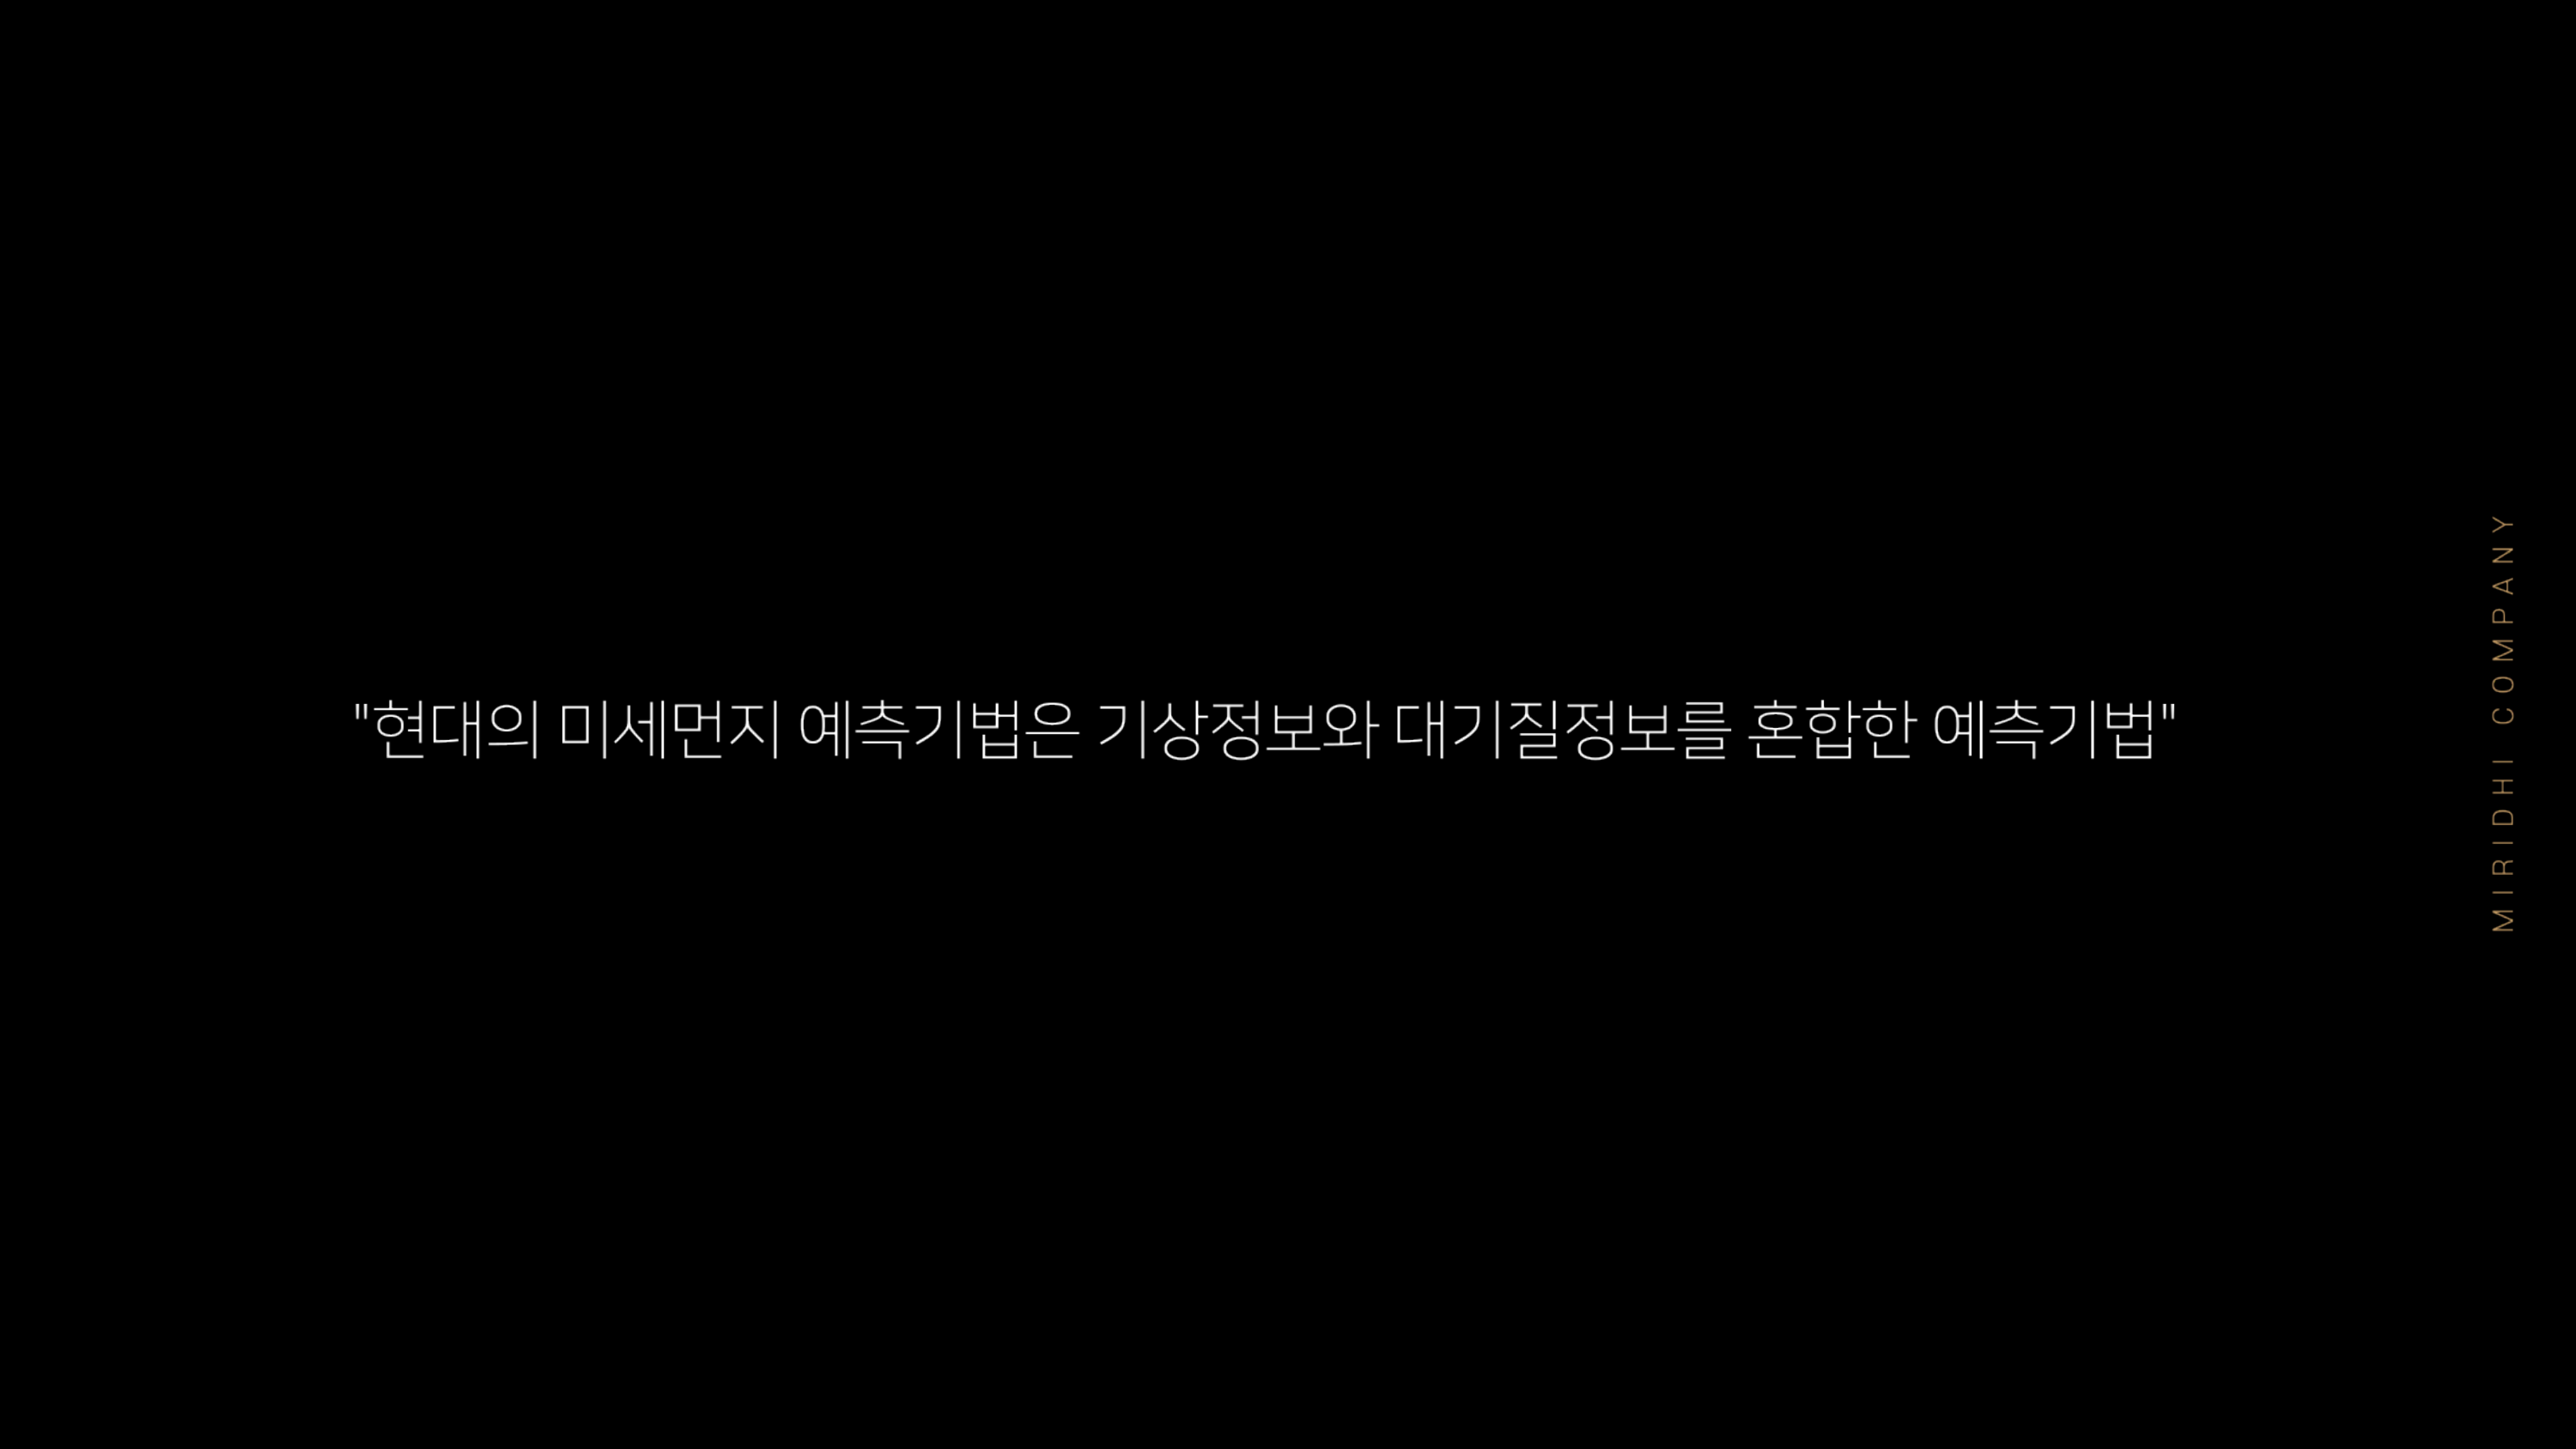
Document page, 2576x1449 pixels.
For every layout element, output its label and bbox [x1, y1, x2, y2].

picture [341, 677, 2214, 791]
picture [2235, 505, 2576, 1038]
